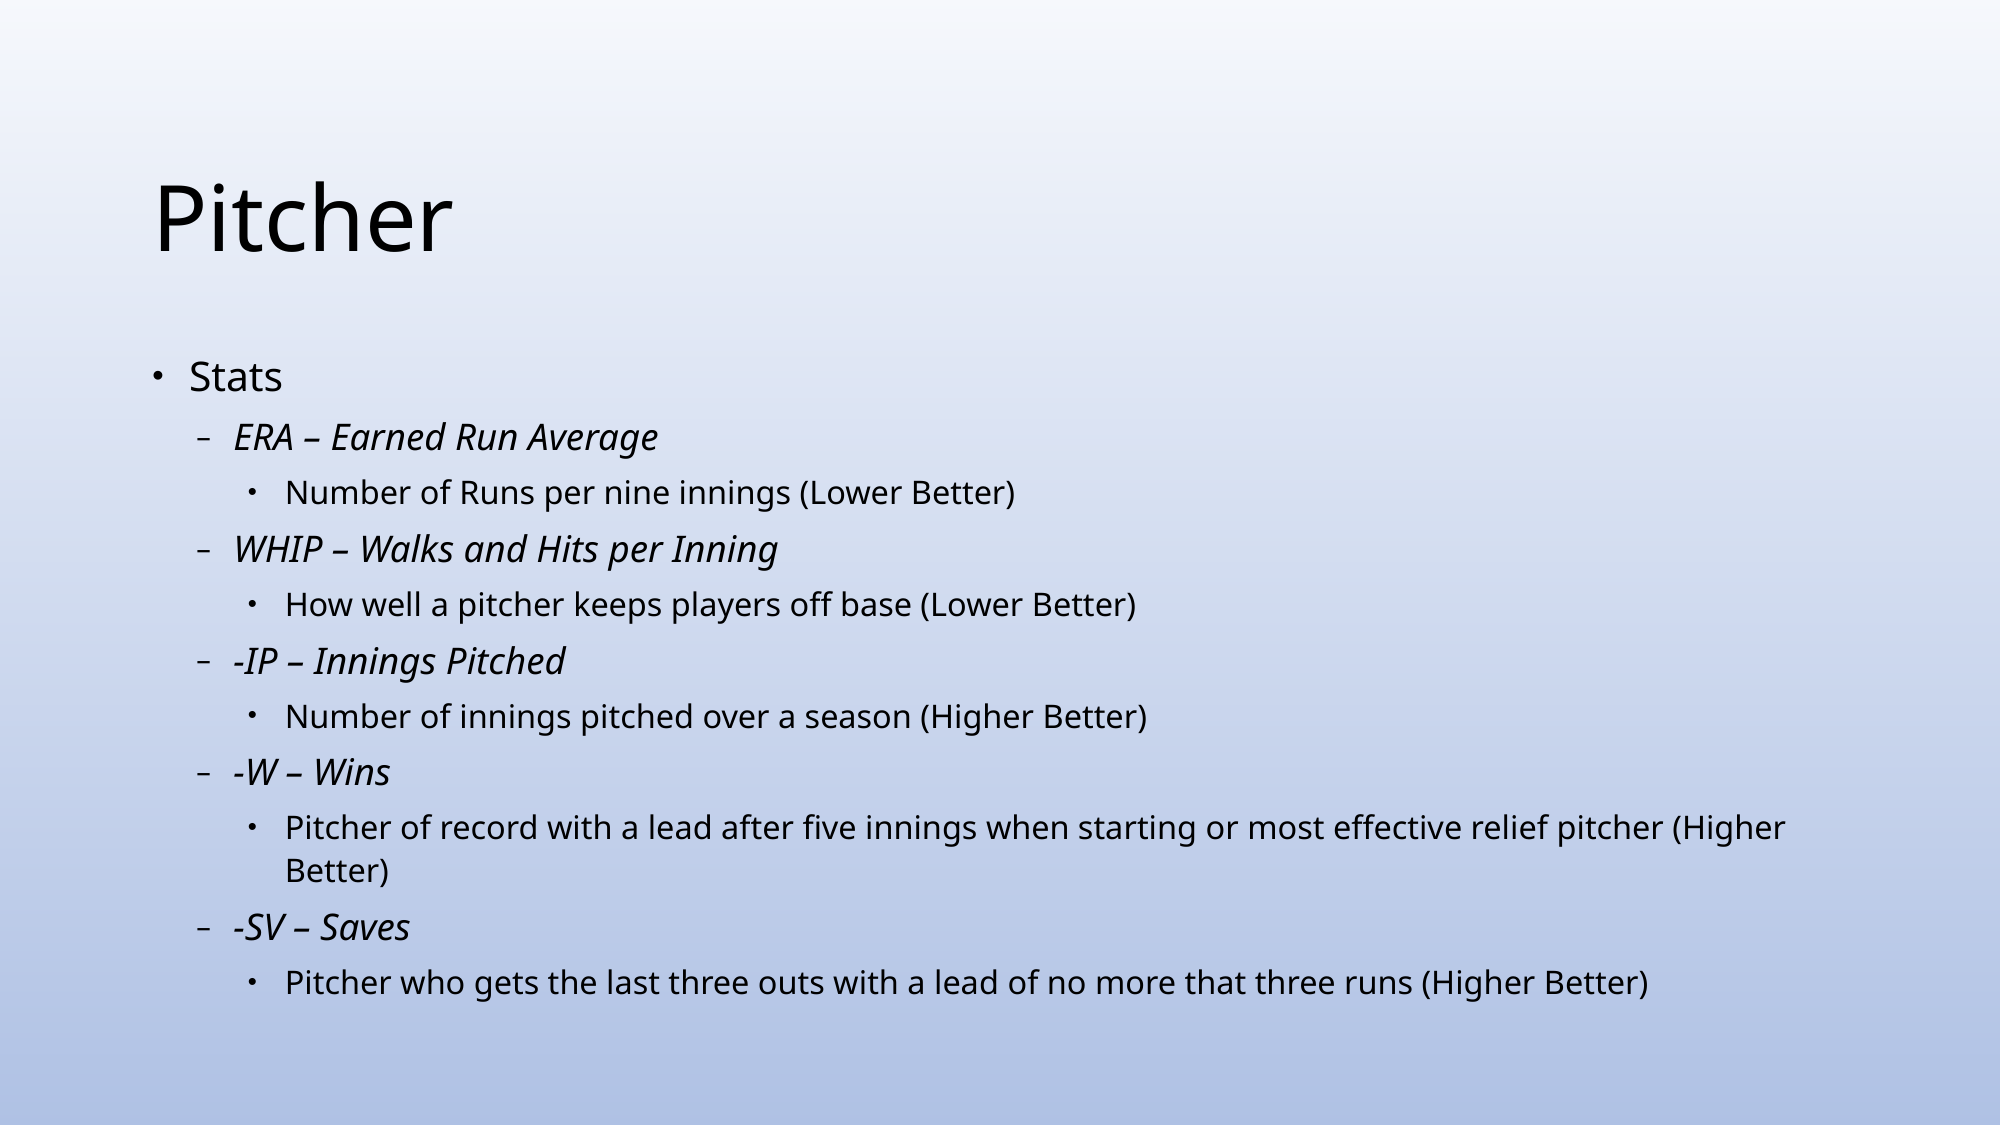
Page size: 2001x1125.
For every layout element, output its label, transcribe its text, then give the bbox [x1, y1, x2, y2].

title Pitcher [137, 95, 1863, 280]
list Stats ERA – Earned Run Average Number of Runs per nine innings (Lower Better) WHIP – Walks and Hits per Inning How well a pitcher keeps players off base (Lower Better) -IP – Innings Pitched Number of innings pitched over a season (Higher Better) -W – Wins Pitcher of record with a lead after five innings when starting or most effective relief pitcher (Higher Better) -SV – Saves Pitcher who gets the last three outs with a lead of no more that three runs (Higher Better) [137, 338, 1863, 1014]
